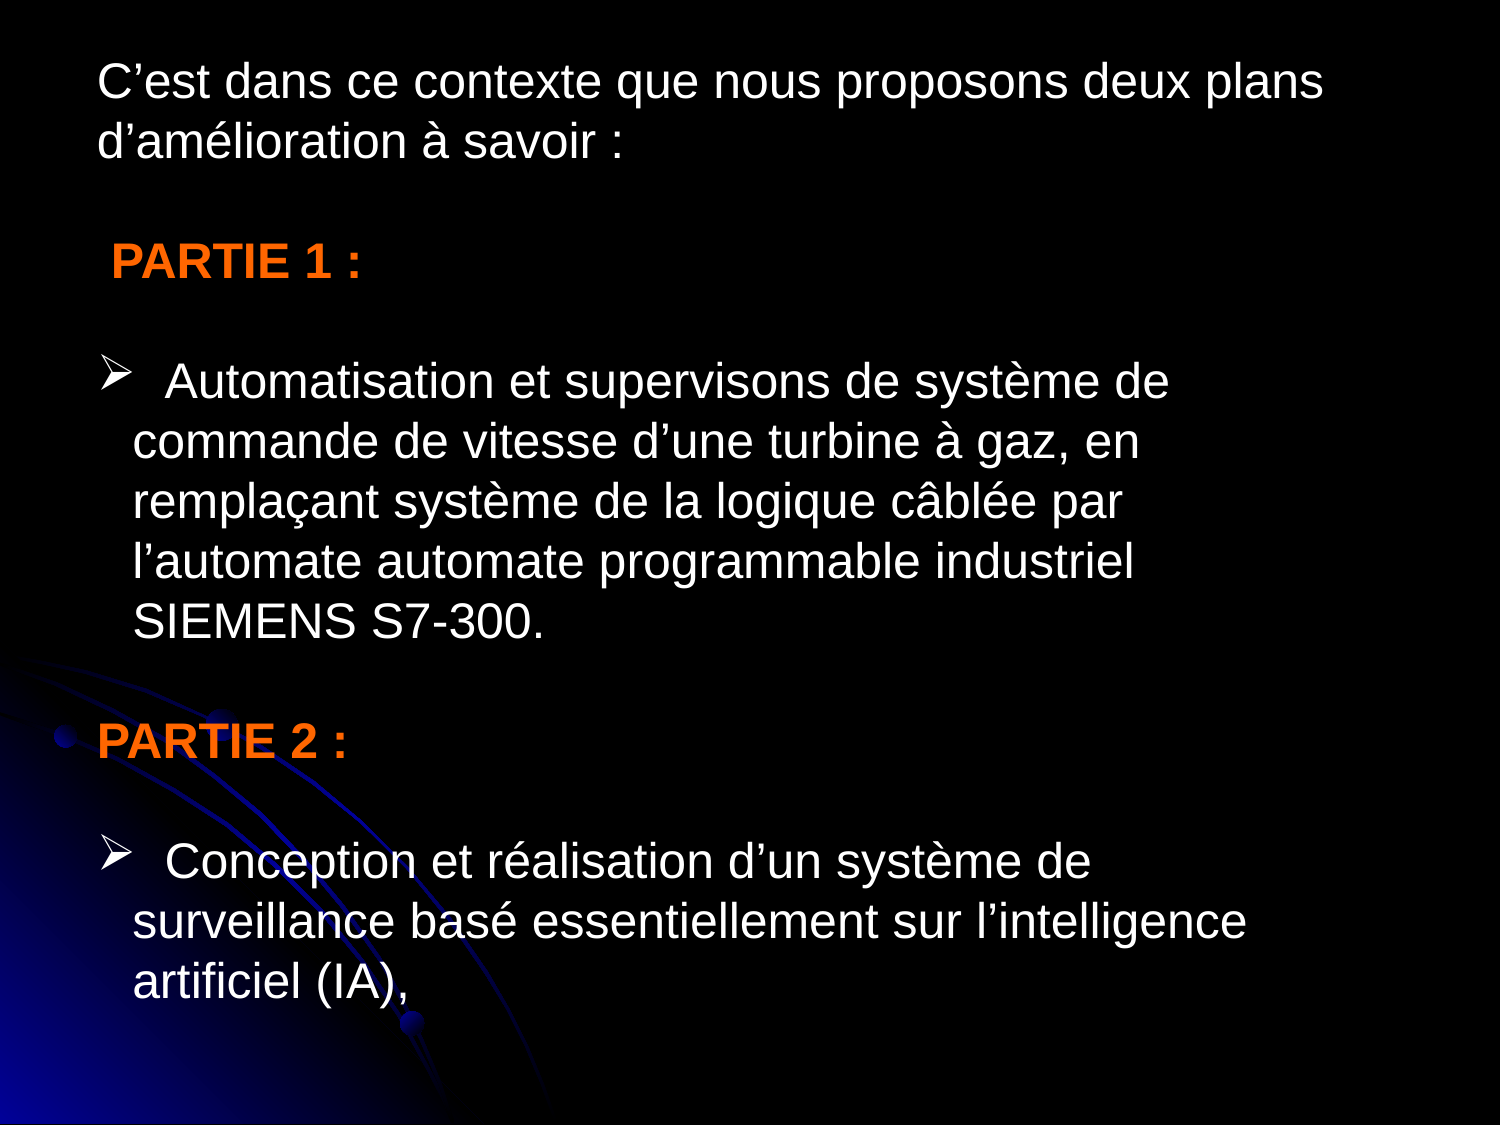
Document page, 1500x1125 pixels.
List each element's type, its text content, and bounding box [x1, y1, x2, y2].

text_box C’est dans ce contexte que nous proposons deux plans d’amélioration à savoir : PARTIE 1 : Automatisation et supervisons de système de commande de vitesse d’une turbine à gaz, en remplaçant système de la logique câblée par l’automate automate programmable industriel SIEMENS S7-300. PARTIE 2 : Conception et réalisation d’un système de surveillance basé essentiellement sur l’intelligence artificiel (IA), [82, 40, 1372, 1076]
